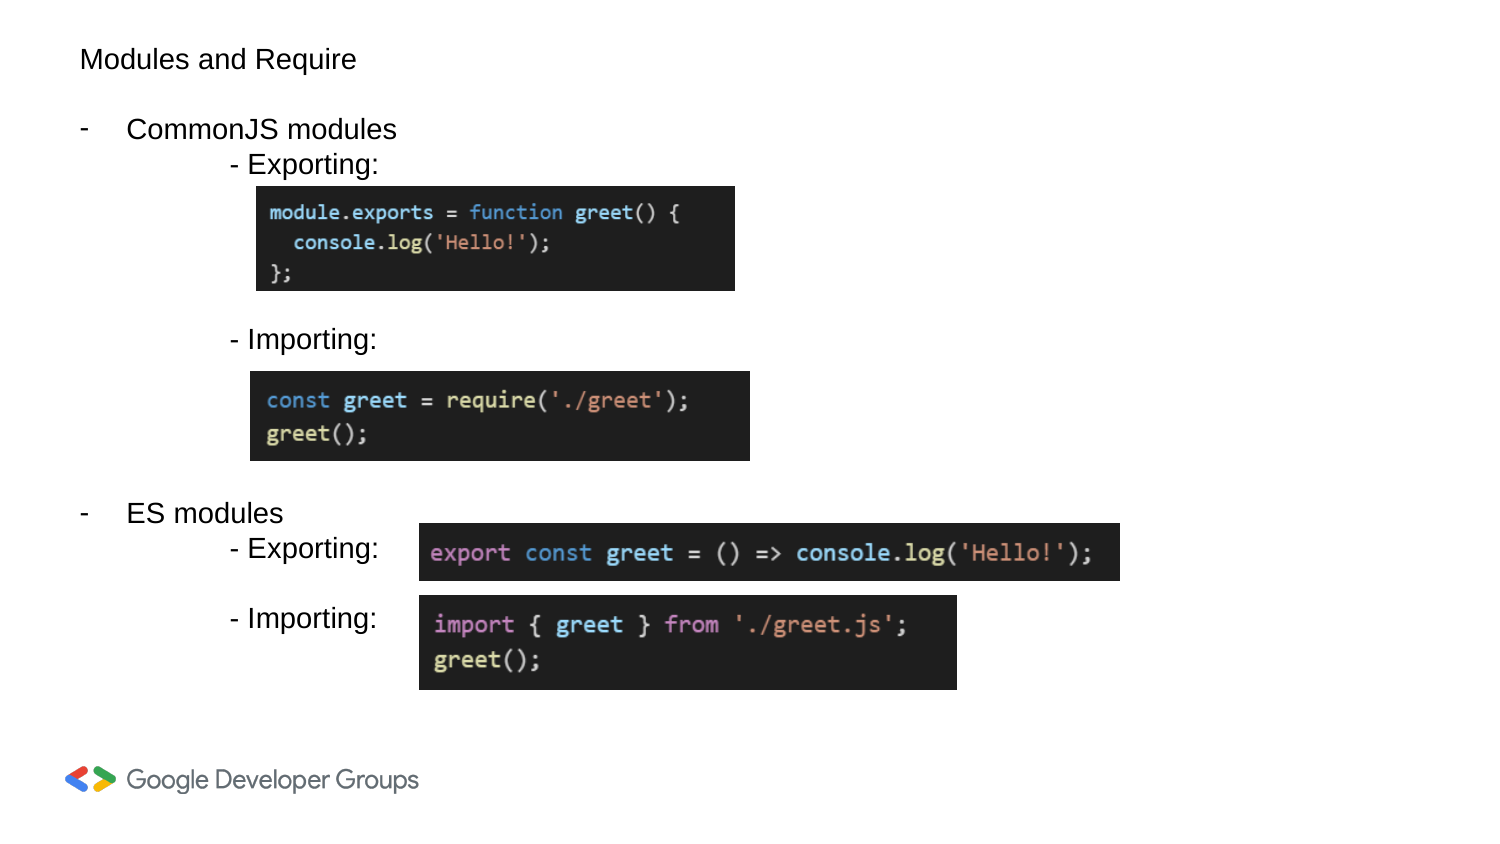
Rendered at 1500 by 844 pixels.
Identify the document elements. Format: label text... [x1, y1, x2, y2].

picture [64, 766, 419, 794]
picture [256, 185, 735, 291]
picture [250, 371, 751, 461]
picture [419, 595, 958, 690]
text_box Modules and Require CommonJS modules - Exporting: - Importing: ES modules - Exporting: - Importing: [64, 32, 420, 643]
picture [419, 523, 1120, 581]
